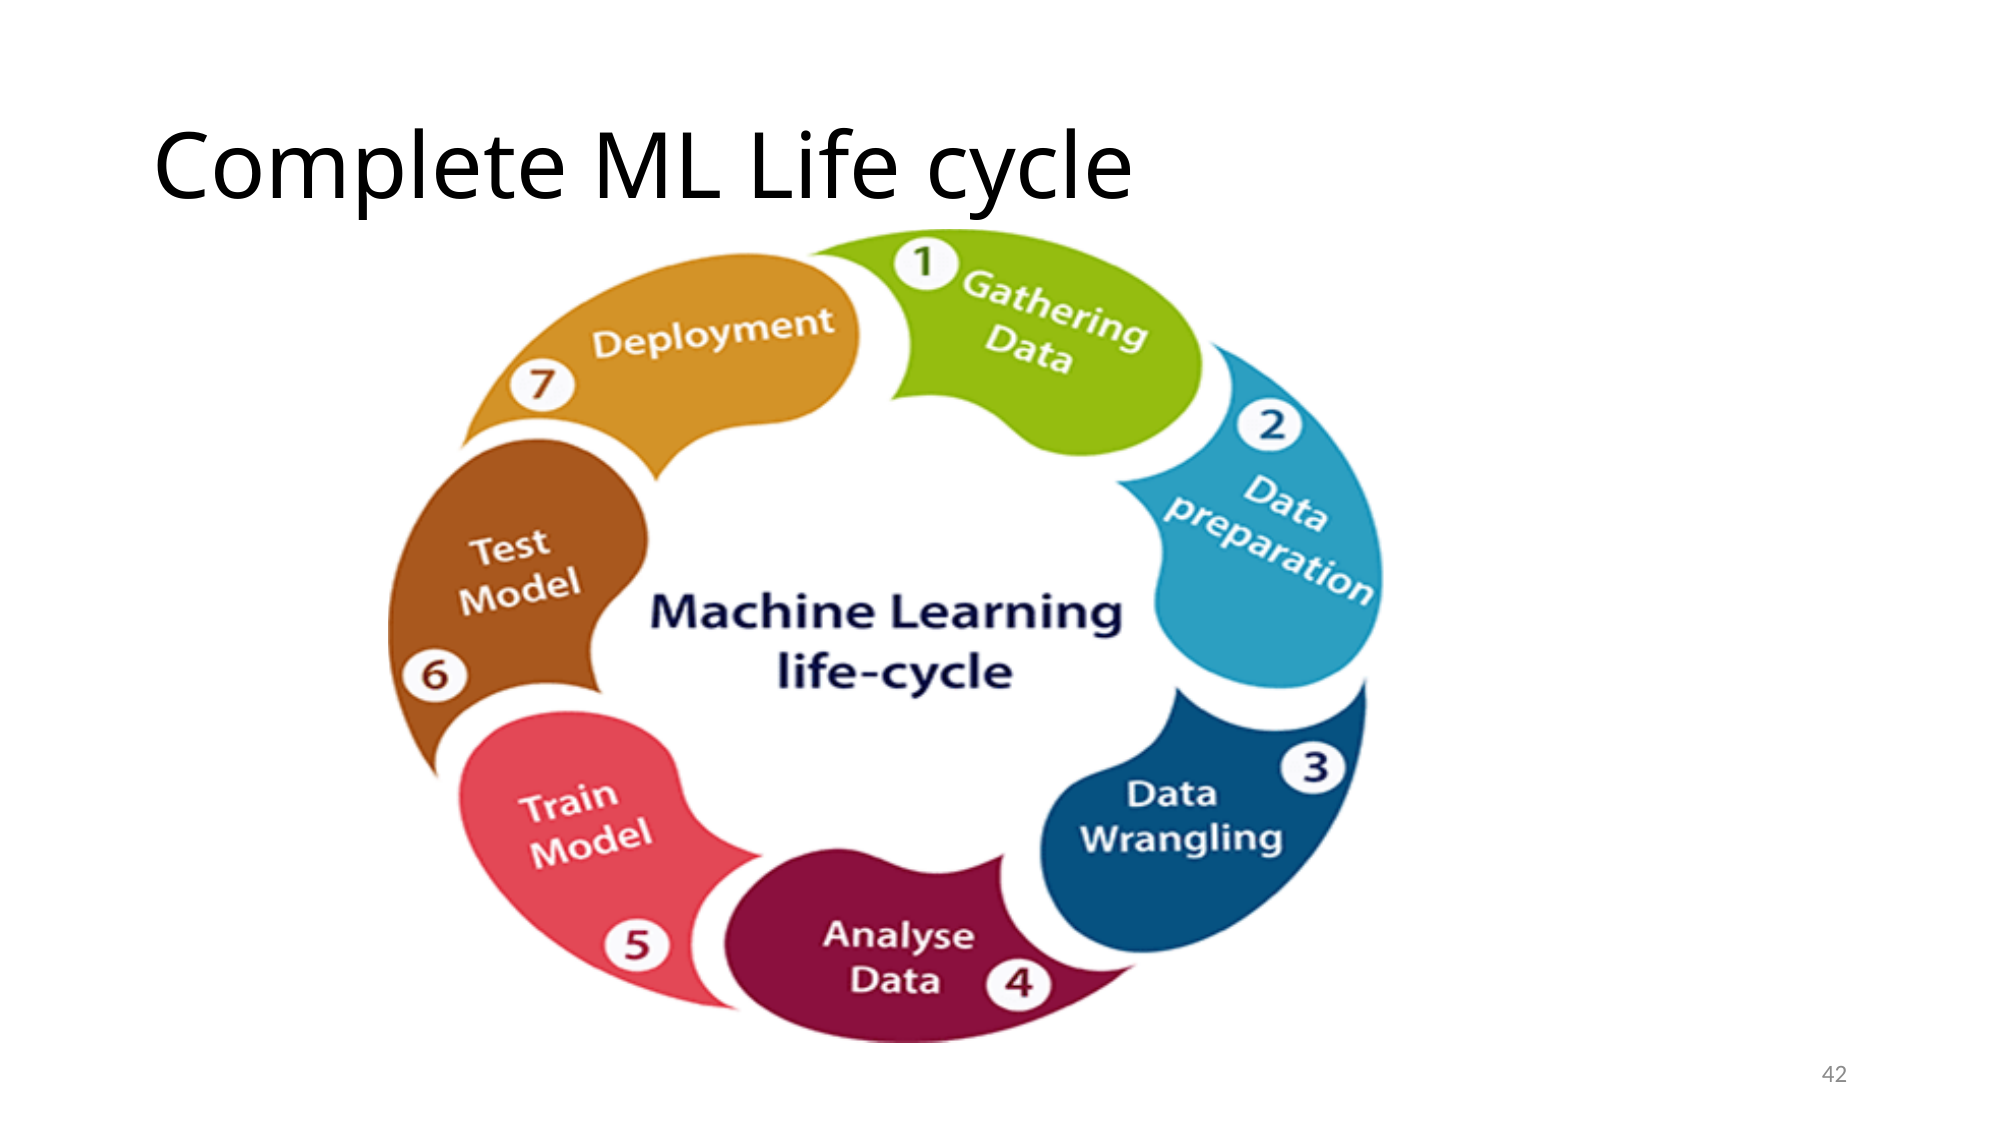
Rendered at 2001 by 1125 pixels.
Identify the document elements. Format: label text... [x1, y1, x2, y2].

title Complete ML Life cycle [137, 59, 1863, 278]
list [388, 229, 1390, 1043]
slide_number 42 [1412, 1042, 1863, 1103]
